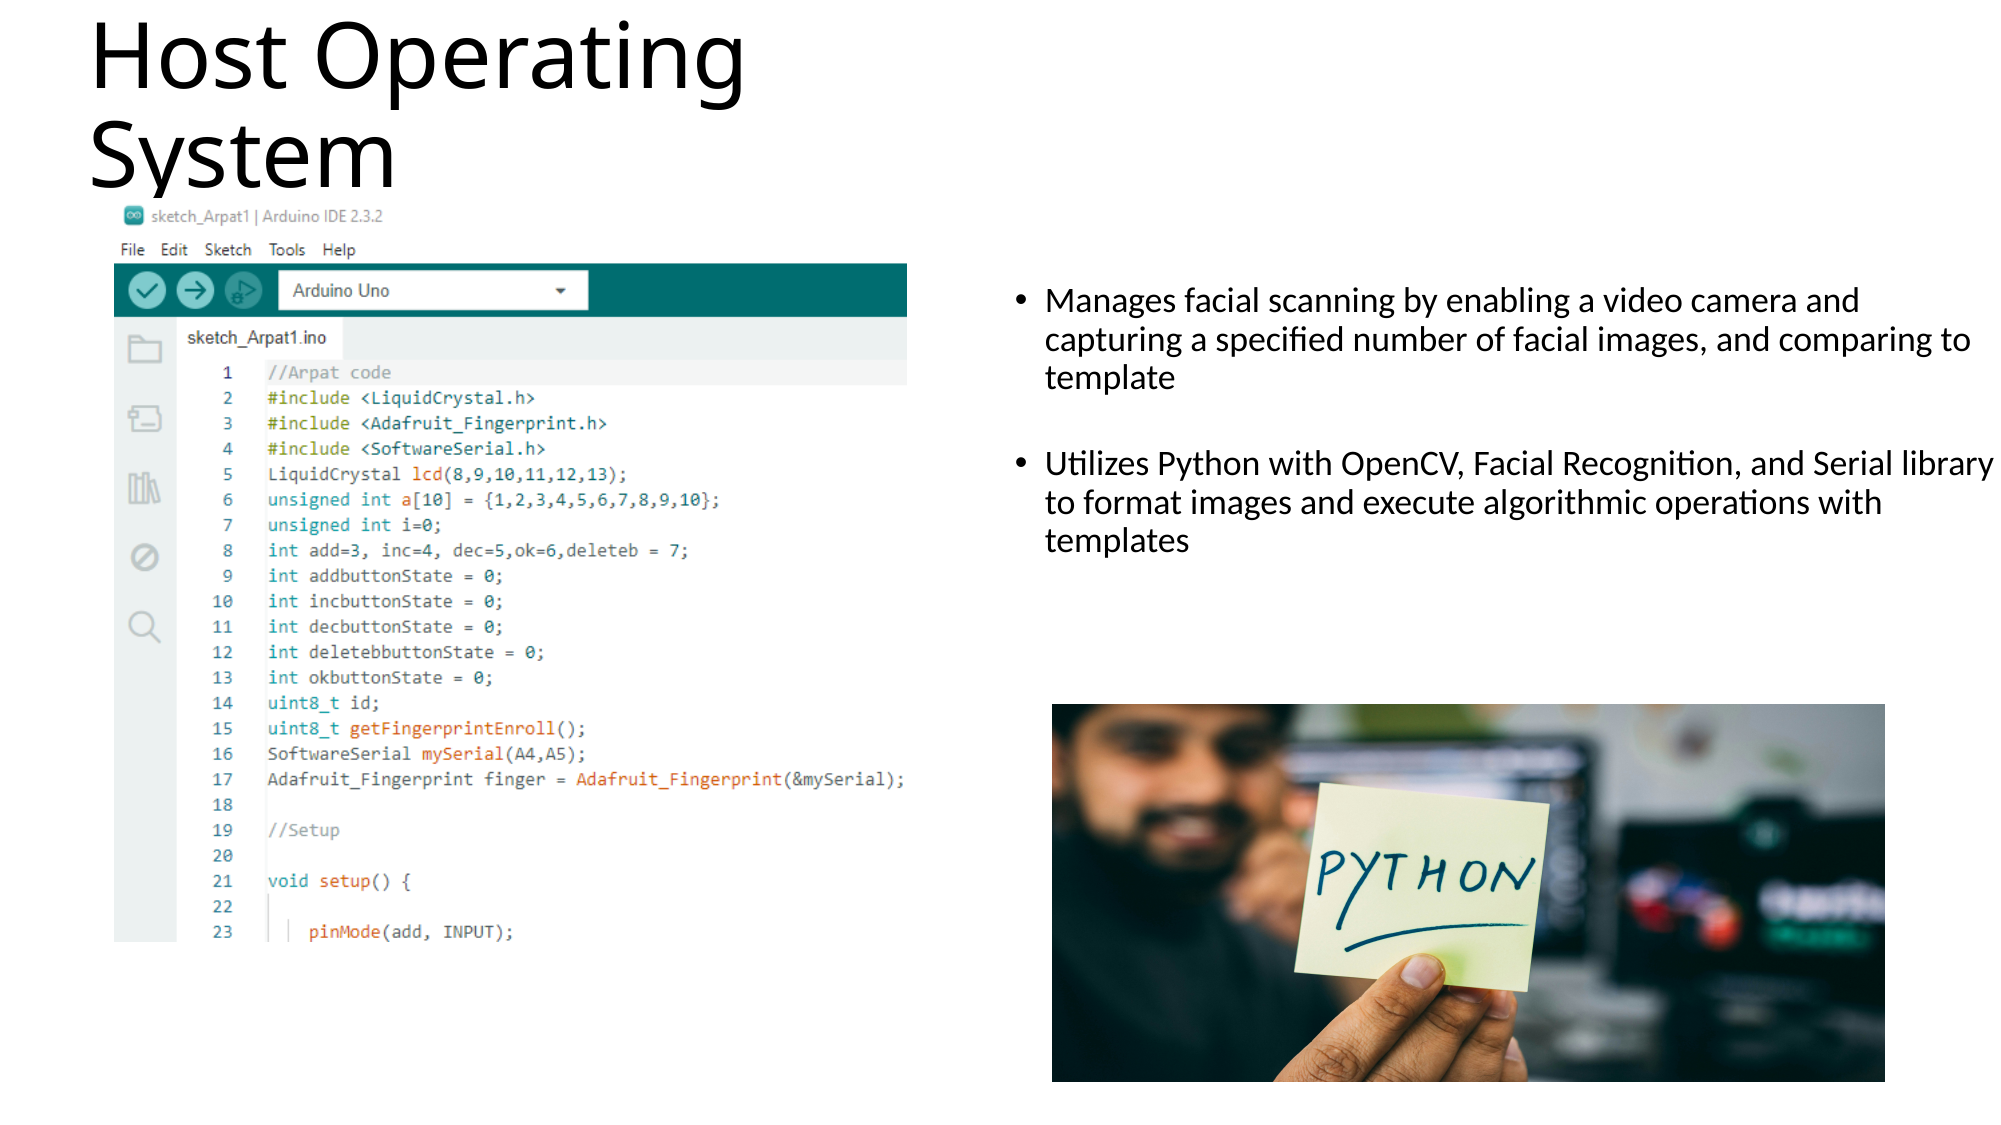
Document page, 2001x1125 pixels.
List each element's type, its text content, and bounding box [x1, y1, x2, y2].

picture [114, 198, 907, 942]
list Manages facial scanning by enabling a video camera and capturing a specified number of facial images, and comparing to template Utilizes Python with OpenCV, Facial Recognition, and Serial library to format images and execute algorithmic operations with templates [999, 256, 2000, 571]
title Host Operating System [73, 0, 1030, 218]
picture [1052, 704, 1885, 1082]
